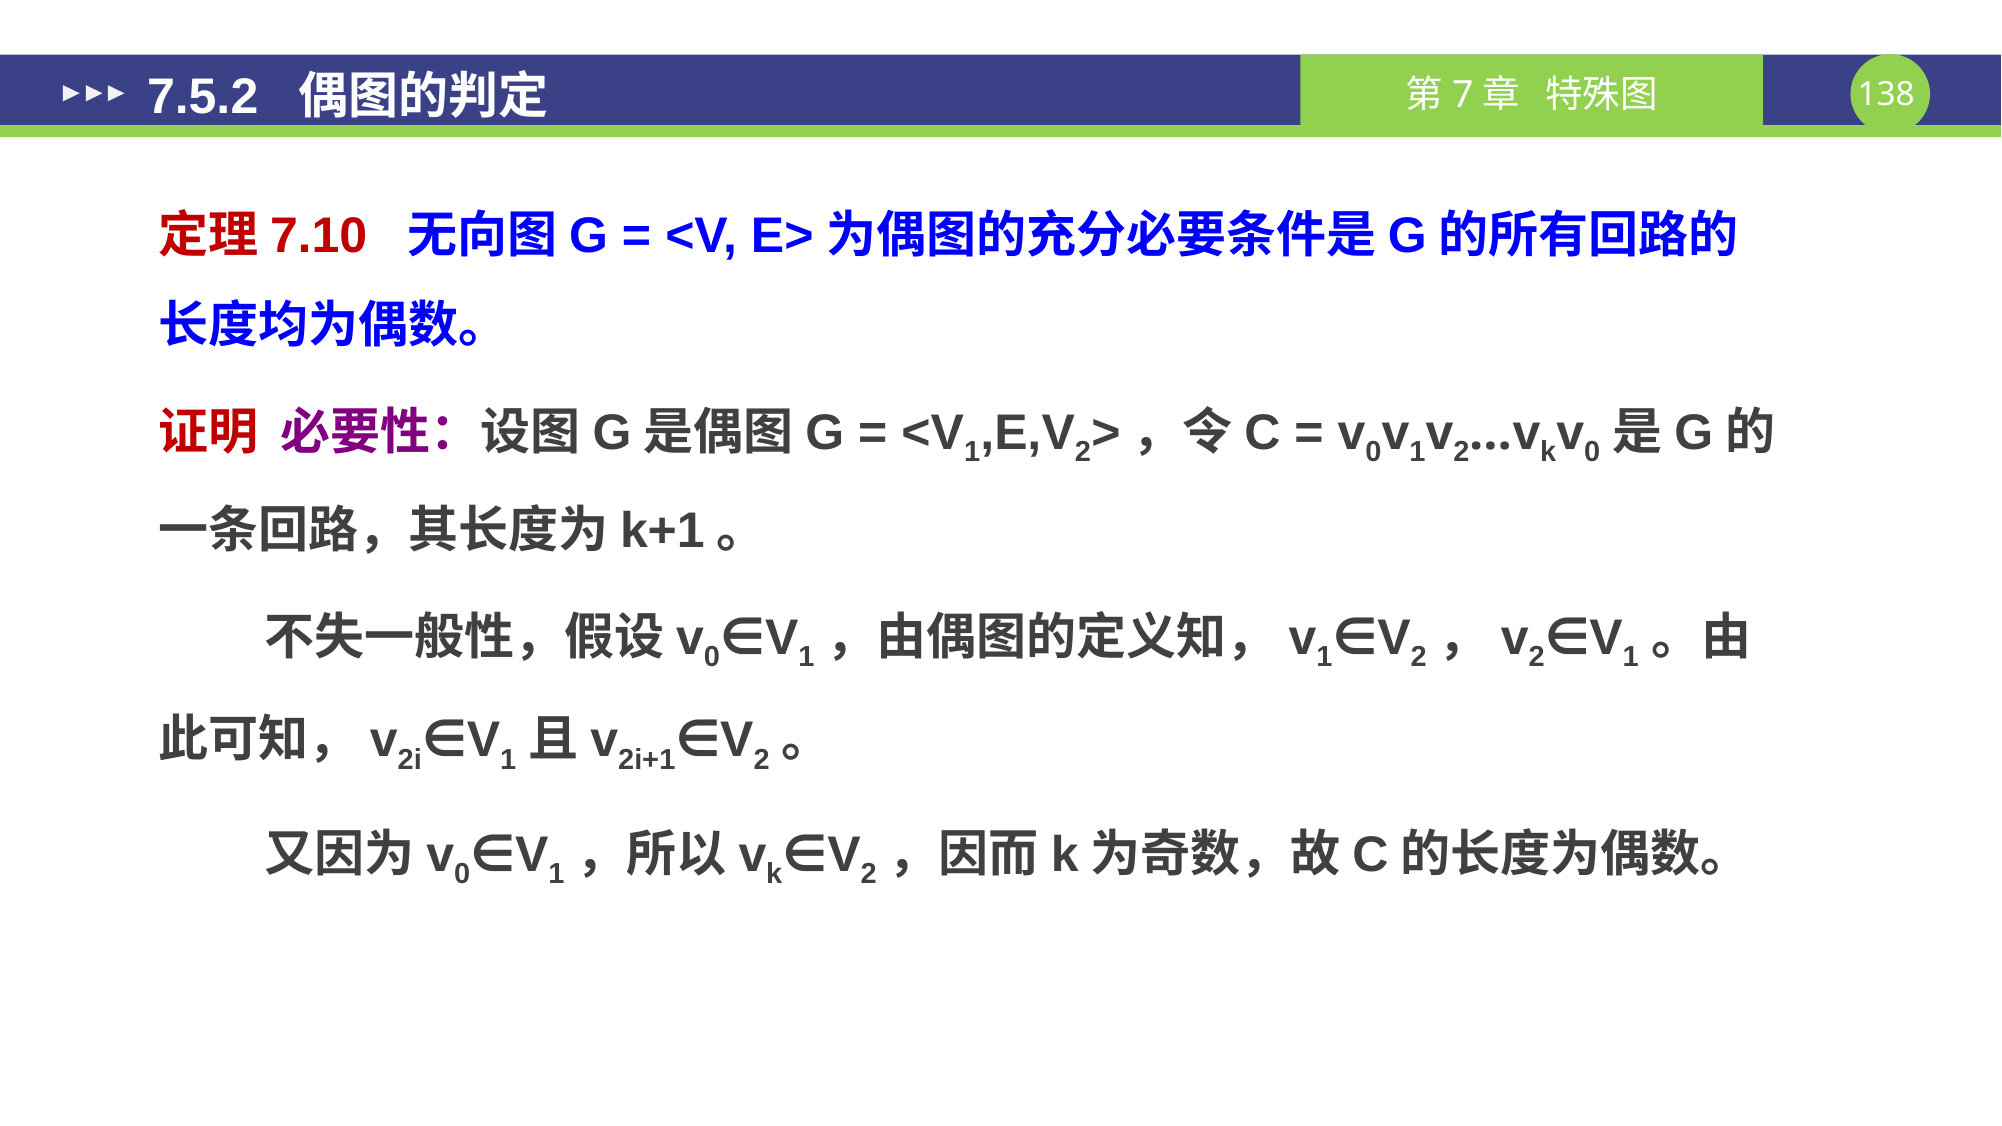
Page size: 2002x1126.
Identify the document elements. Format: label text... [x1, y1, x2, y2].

title 7.5.2 偶图的判定 [127, 57, 1003, 129]
list 定理7.10 无向图G = <V, E>为偶图的充分必要条件是G的所有回路的长度均为偶数。 证明 必要性：设图G是偶图G = <V1,E,V2>，令C = v0v1v2…vkv0是G的一条回路，其长度为k+1。 不失一般性，假设v0∈V1，由偶图的定义知，v1∈V2，v2∈V1。由此可知，v2i∈V1且v2i+1∈V2。 又因为v0∈V1，所以vk∈V2，因而k为奇数，故C的长度为偶数。 [138, 162, 1808, 1043]
